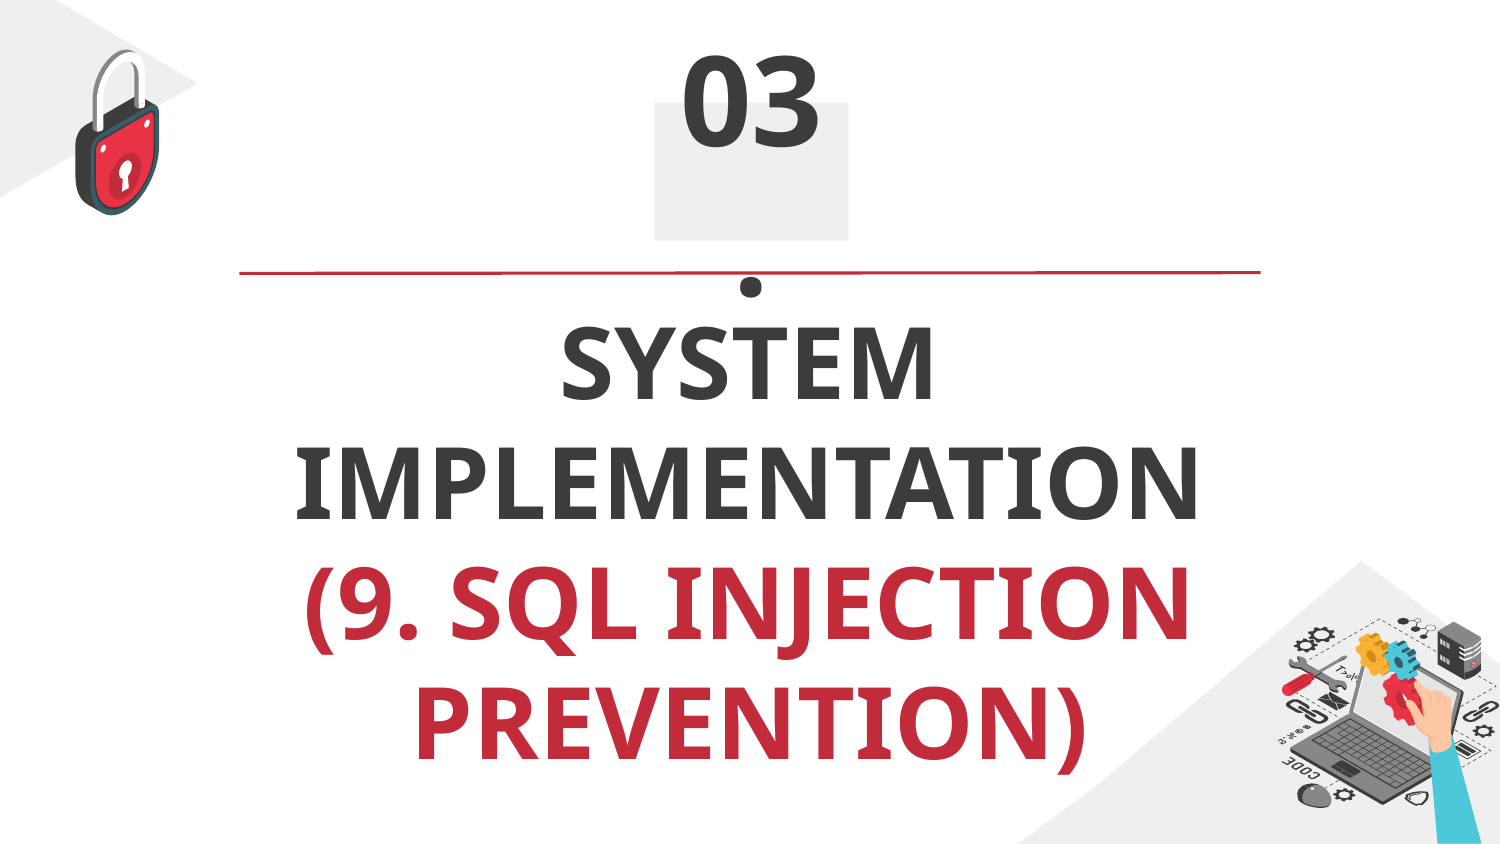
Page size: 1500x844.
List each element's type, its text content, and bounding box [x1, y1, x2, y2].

title 03. [654, 102, 849, 241]
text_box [75, 49, 160, 216]
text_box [1277, 617, 1500, 844]
title SYSTEM IMPLEMENTATION (9. SQL INJECTION PREVENTION) [239, 285, 1261, 759]
